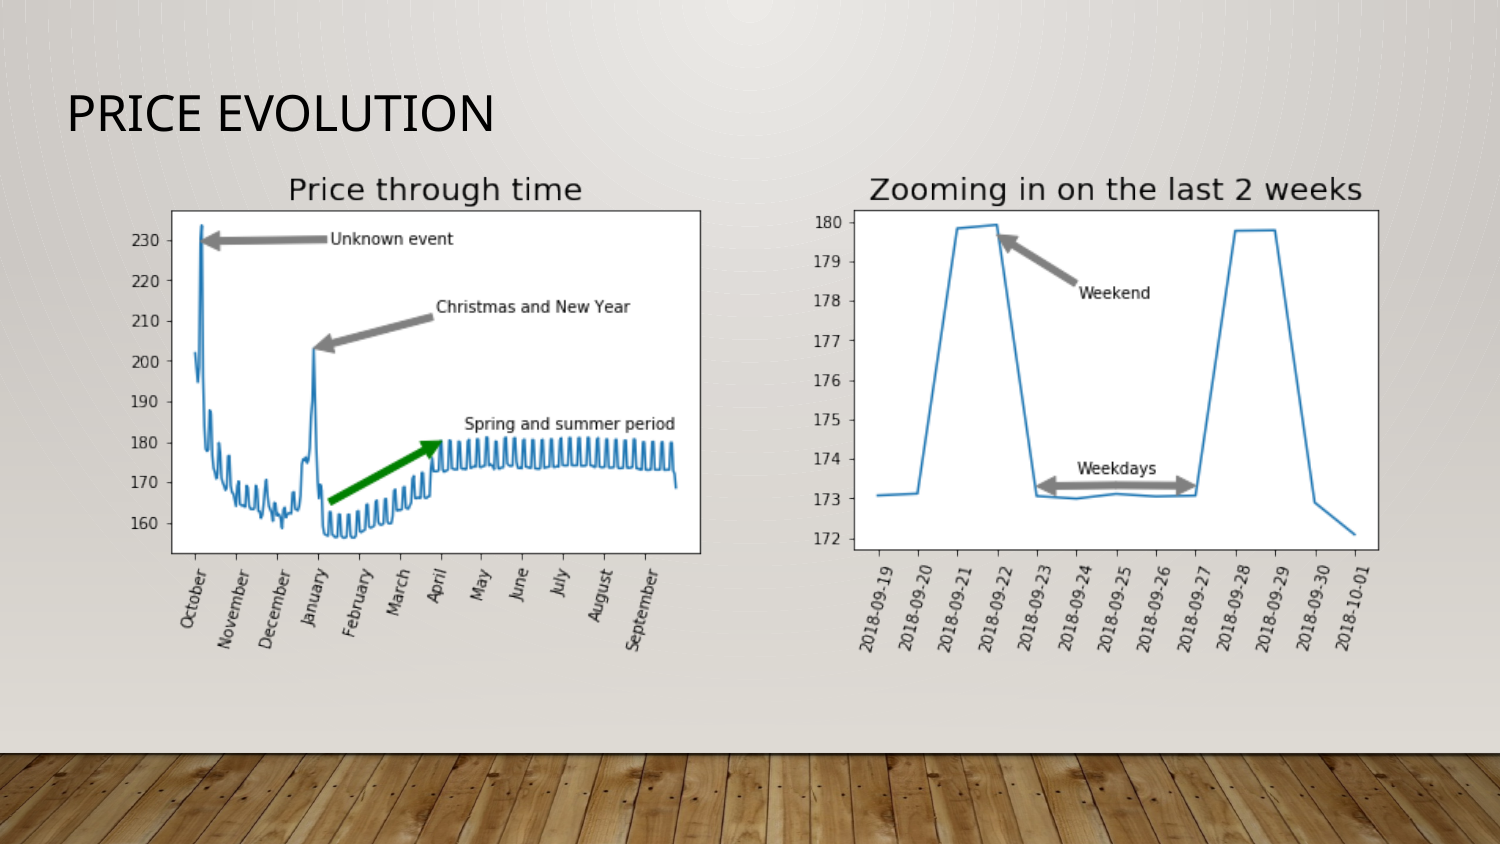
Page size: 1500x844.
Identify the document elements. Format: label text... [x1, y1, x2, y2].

picture [0, 753, 1500, 844]
picture [119, 166, 717, 664]
title Price evolution [51, 72, 1449, 167]
picture [802, 166, 1394, 664]
